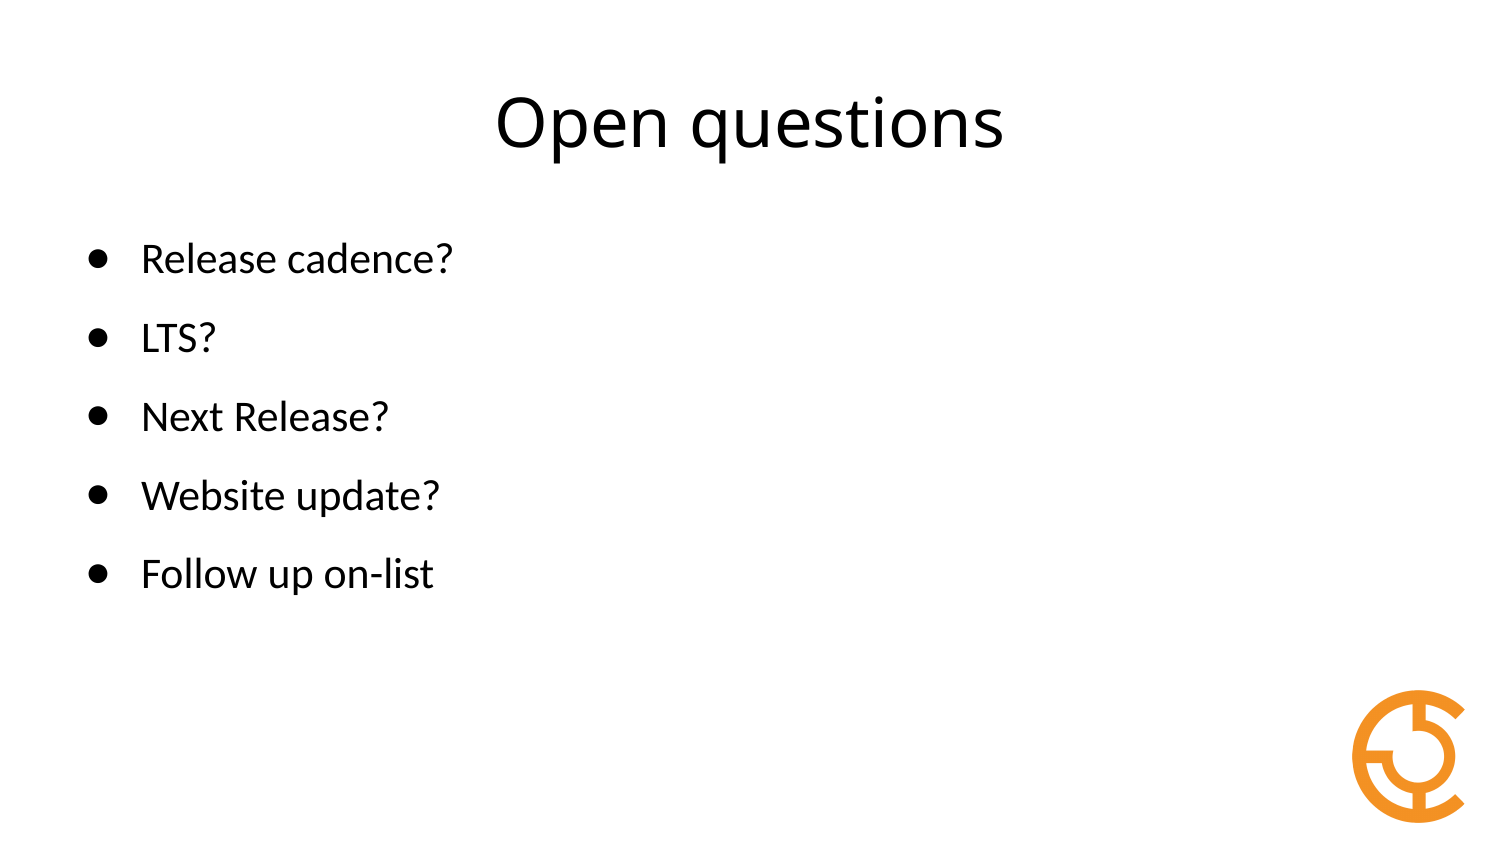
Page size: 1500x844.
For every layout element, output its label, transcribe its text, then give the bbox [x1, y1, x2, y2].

title Open questions [51, 72, 1449, 167]
list Release cadence? LTS? Next Release? Website update? Follow up on-list [51, 189, 1449, 750]
picture [1352, 690, 1465, 823]
